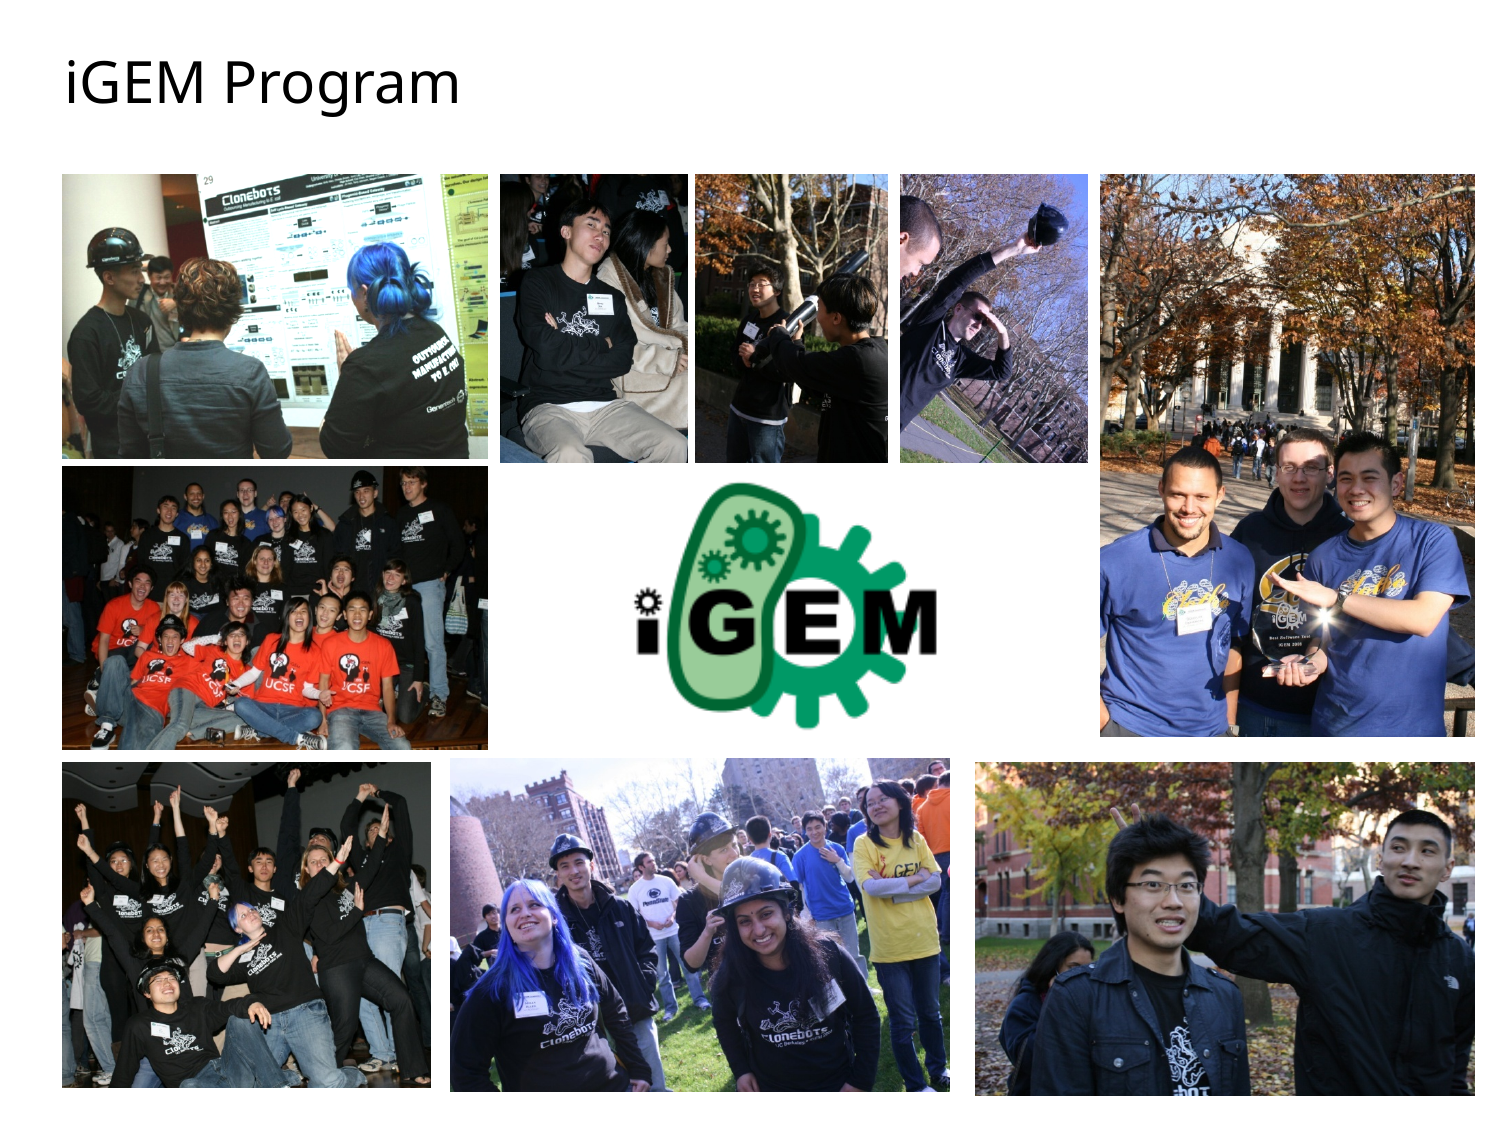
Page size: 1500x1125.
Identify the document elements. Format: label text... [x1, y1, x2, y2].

text_box iGEM Program [50, 37, 1450, 123]
picture [974, 762, 1476, 1097]
picture [1099, 174, 1476, 737]
picture [899, 174, 1088, 463]
picture [62, 762, 431, 1088]
picture [695, 174, 888, 463]
picture [62, 174, 488, 459]
picture [449, 758, 951, 1092]
picture [499, 174, 688, 463]
picture [612, 474, 956, 738]
picture [62, 466, 488, 751]
